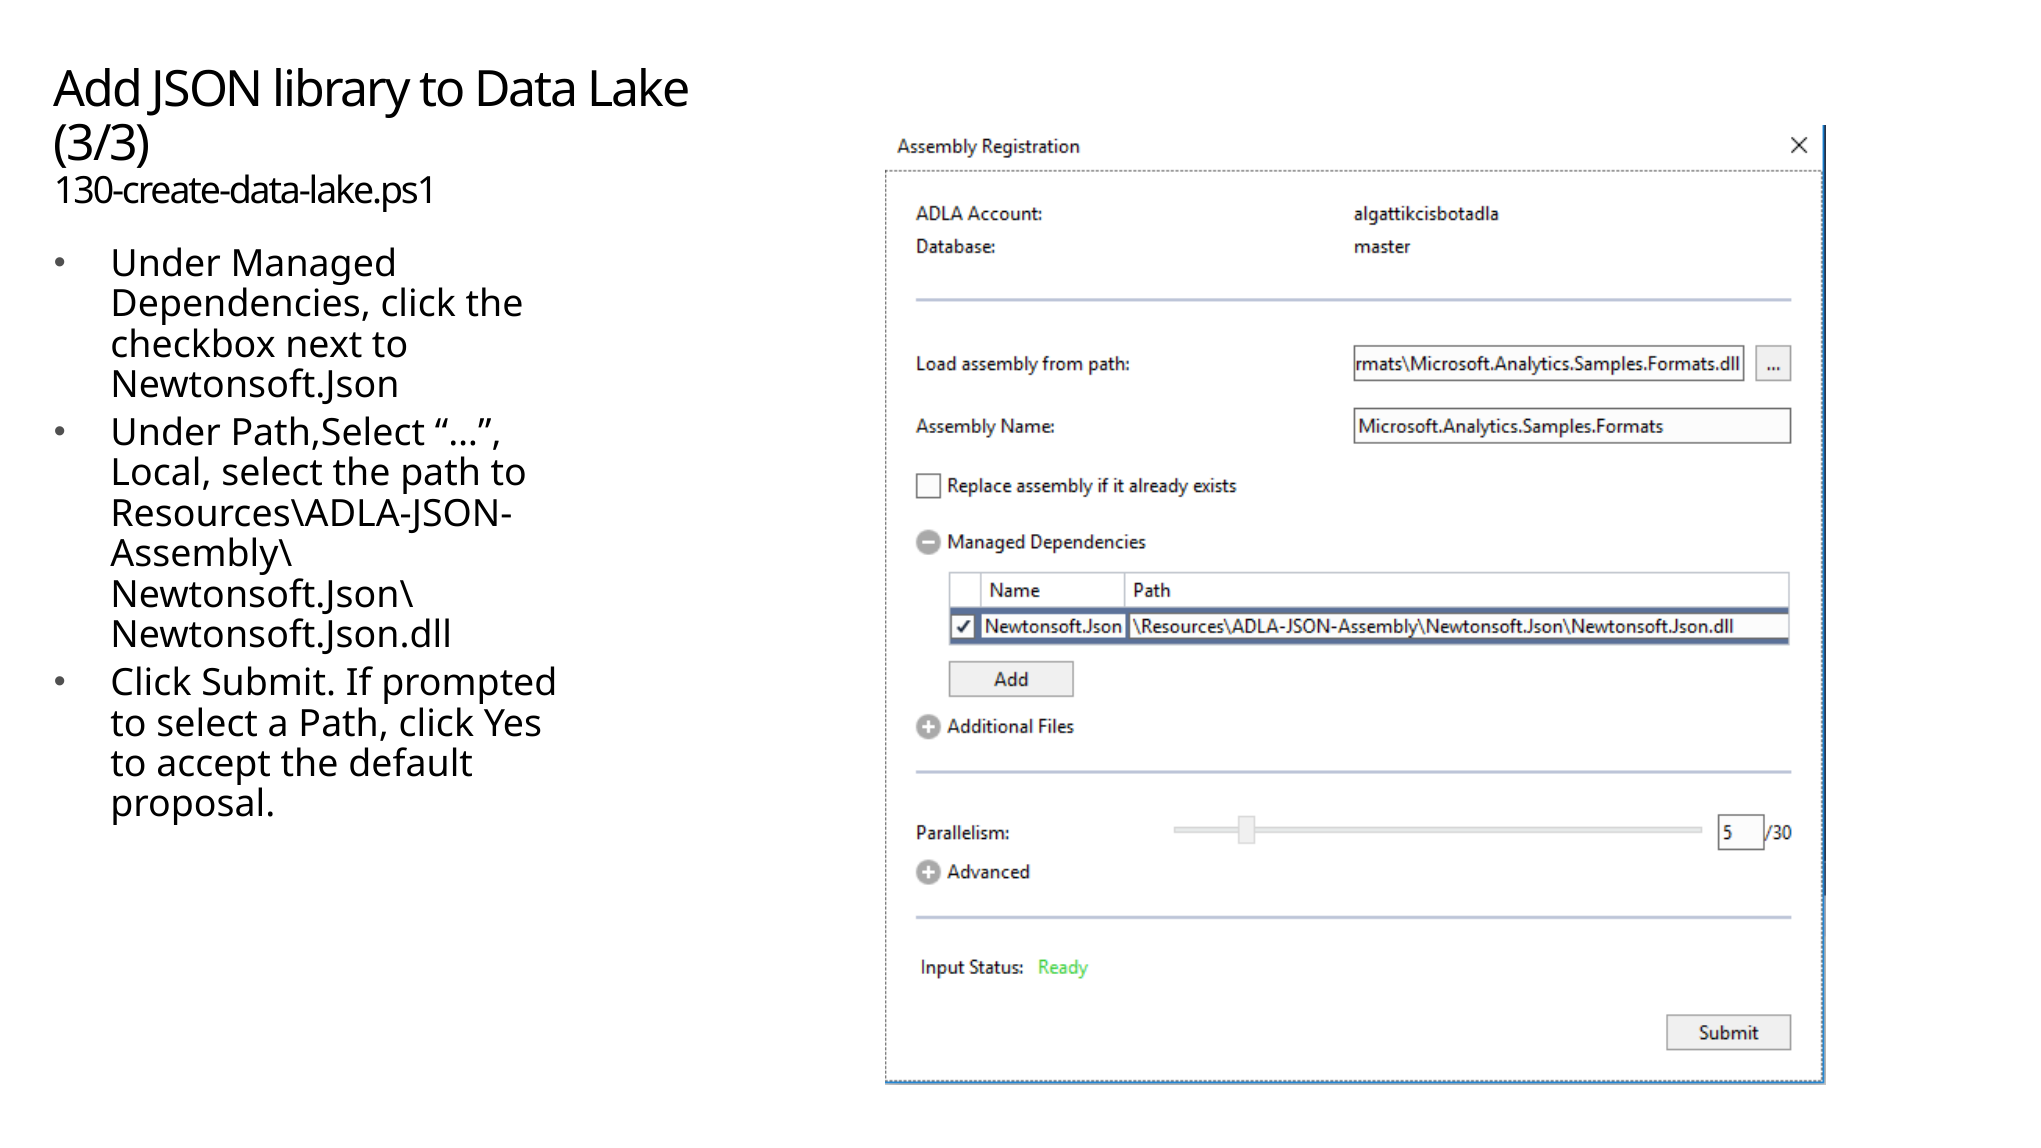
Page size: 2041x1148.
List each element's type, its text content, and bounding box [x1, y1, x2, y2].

picture [884, 124, 1826, 1085]
title Add JSON library to Data Lake (3/3) 130-create-data-lake.ps1 [30, 48, 796, 179]
list Under Managed Dependencies, click the checkbox next to Newtonsoft.Json Under Path,Select “…”, Local, select the path to Resources\ADLA-JSON-Assembly\Newtonsoft.Json\Newtonsoft.Json.dll Click Submit. If prompted to select a Path, click Yes to accept the default proposal. [30, 228, 601, 824]
